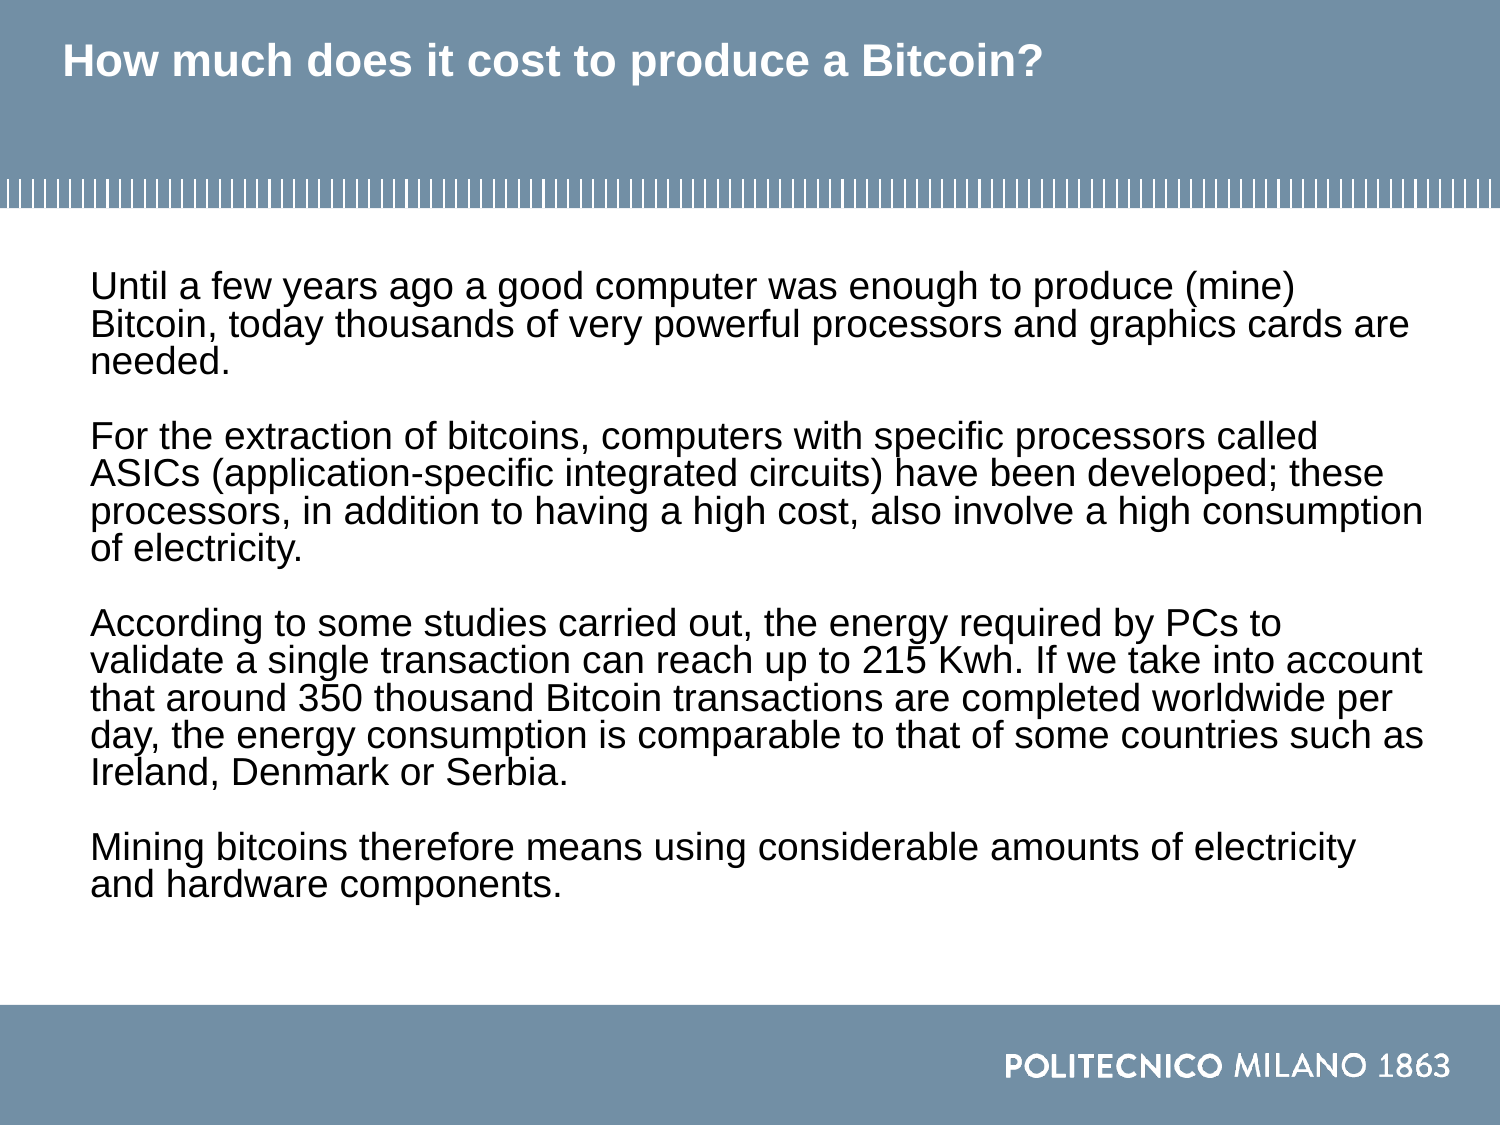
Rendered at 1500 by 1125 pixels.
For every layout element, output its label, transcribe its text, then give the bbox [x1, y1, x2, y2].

list Until a few years ago a good computer was enough to produce (mine) Bitcoin, today thousands of very powerful processors and graphics cards are needed. For the extraction of bitcoins, computers with specific processors called ASICs (application-specific integrated circuits) have been developed; these processors, in addition to having a high cost, also involve a high consumption of electricity. According to some studies carried out, the energy required by PCs to validate a single transaction can reach up to 215 Kwh. If we take into account that around 350 thousand Bitcoin transactions are completed worldwide per day, the energy consumption is comparable to that of some countries such as Ireland, Denmark or Serbia. Mining bitcoins therefore means using considerable amounts of electricity and hardware components. [75, 262, 1441, 1005]
picture [999, 1041, 1456, 1089]
title How much does it cost to produce a Bitcoin? [47, 22, 1455, 161]
